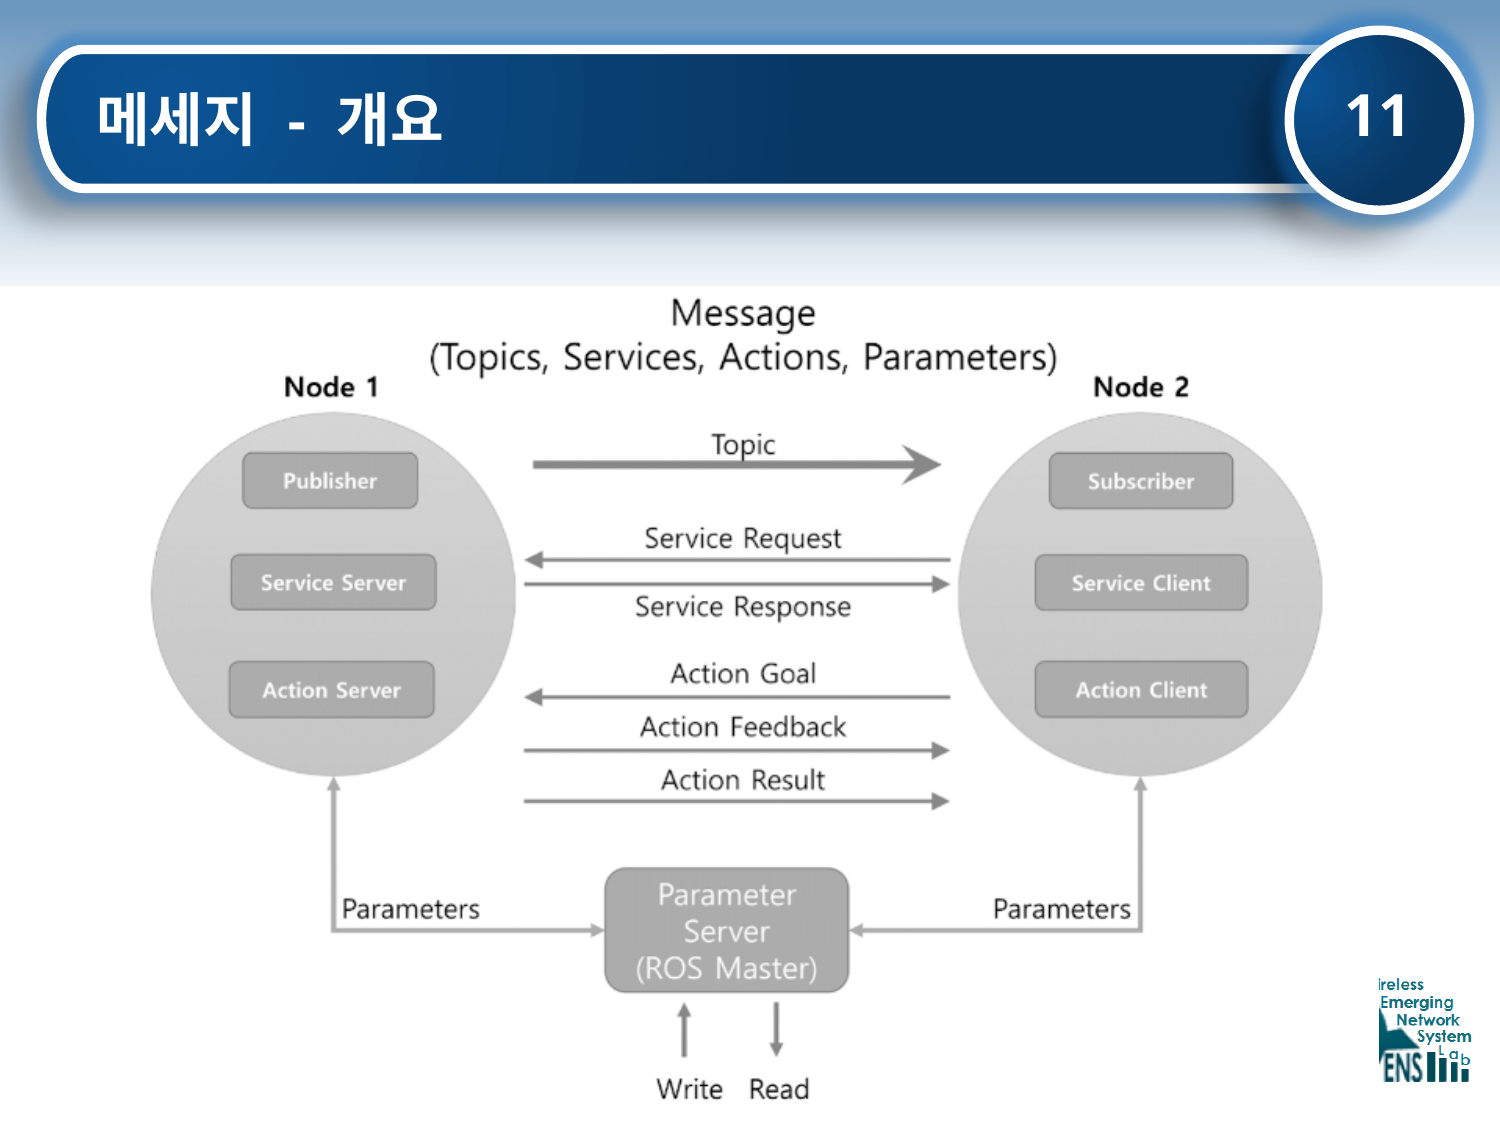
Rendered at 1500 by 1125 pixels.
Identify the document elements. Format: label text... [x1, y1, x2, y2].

picture [145, 287, 1478, 1110]
slide_number 11 [1297, 30, 1460, 205]
title 메세지 - 개요 [81, 54, 1249, 182]
